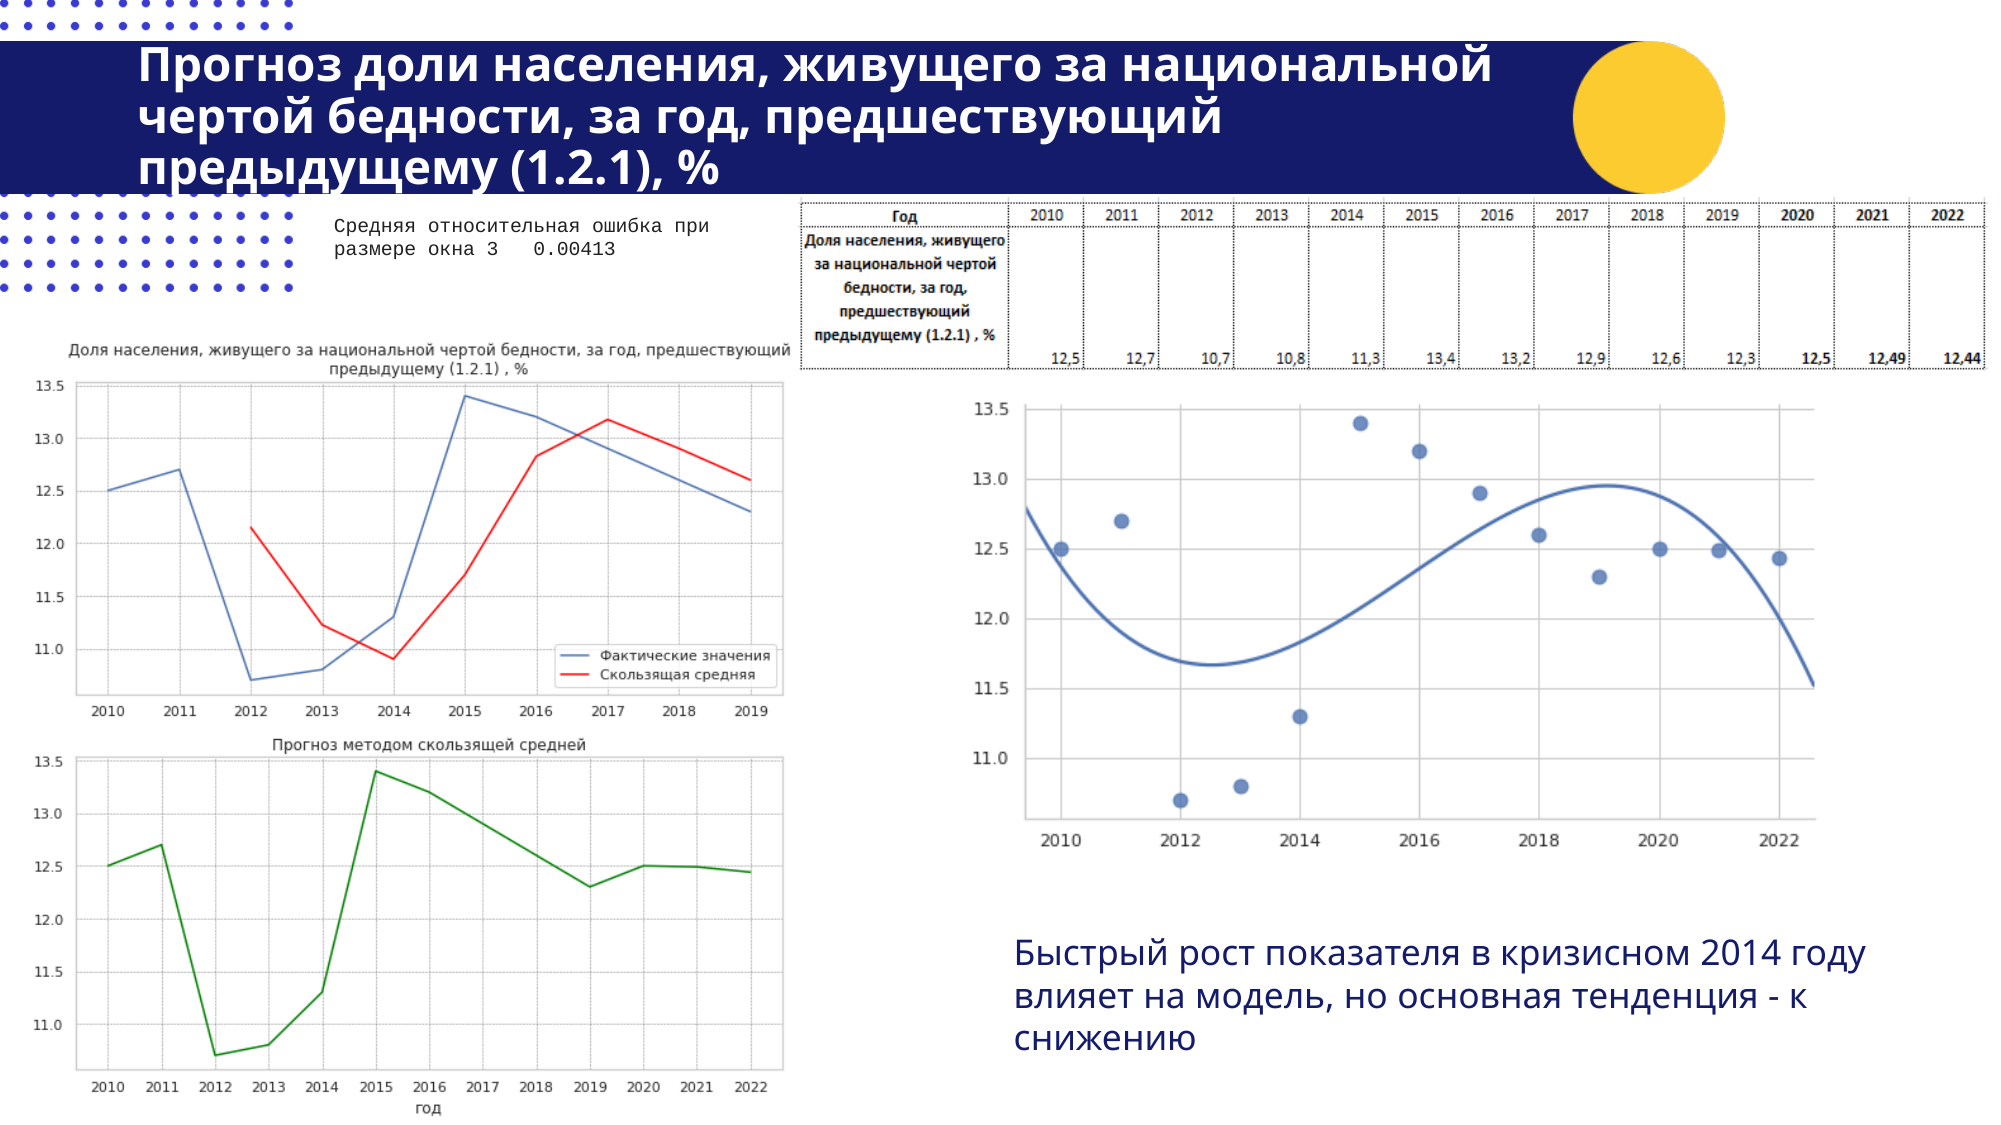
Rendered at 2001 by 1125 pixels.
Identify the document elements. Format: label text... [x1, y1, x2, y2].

text_box Cредняя относительная ошибка при размере окна 3 0.00413 [318, 205, 781, 275]
text_box Быстрый рост показателя в кризисном 2014 году влияет на модель, но основная тенденция - к снижению [998, 915, 1906, 1073]
picture [0, 0, 2001, 1125]
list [0, 41, 1726, 195]
